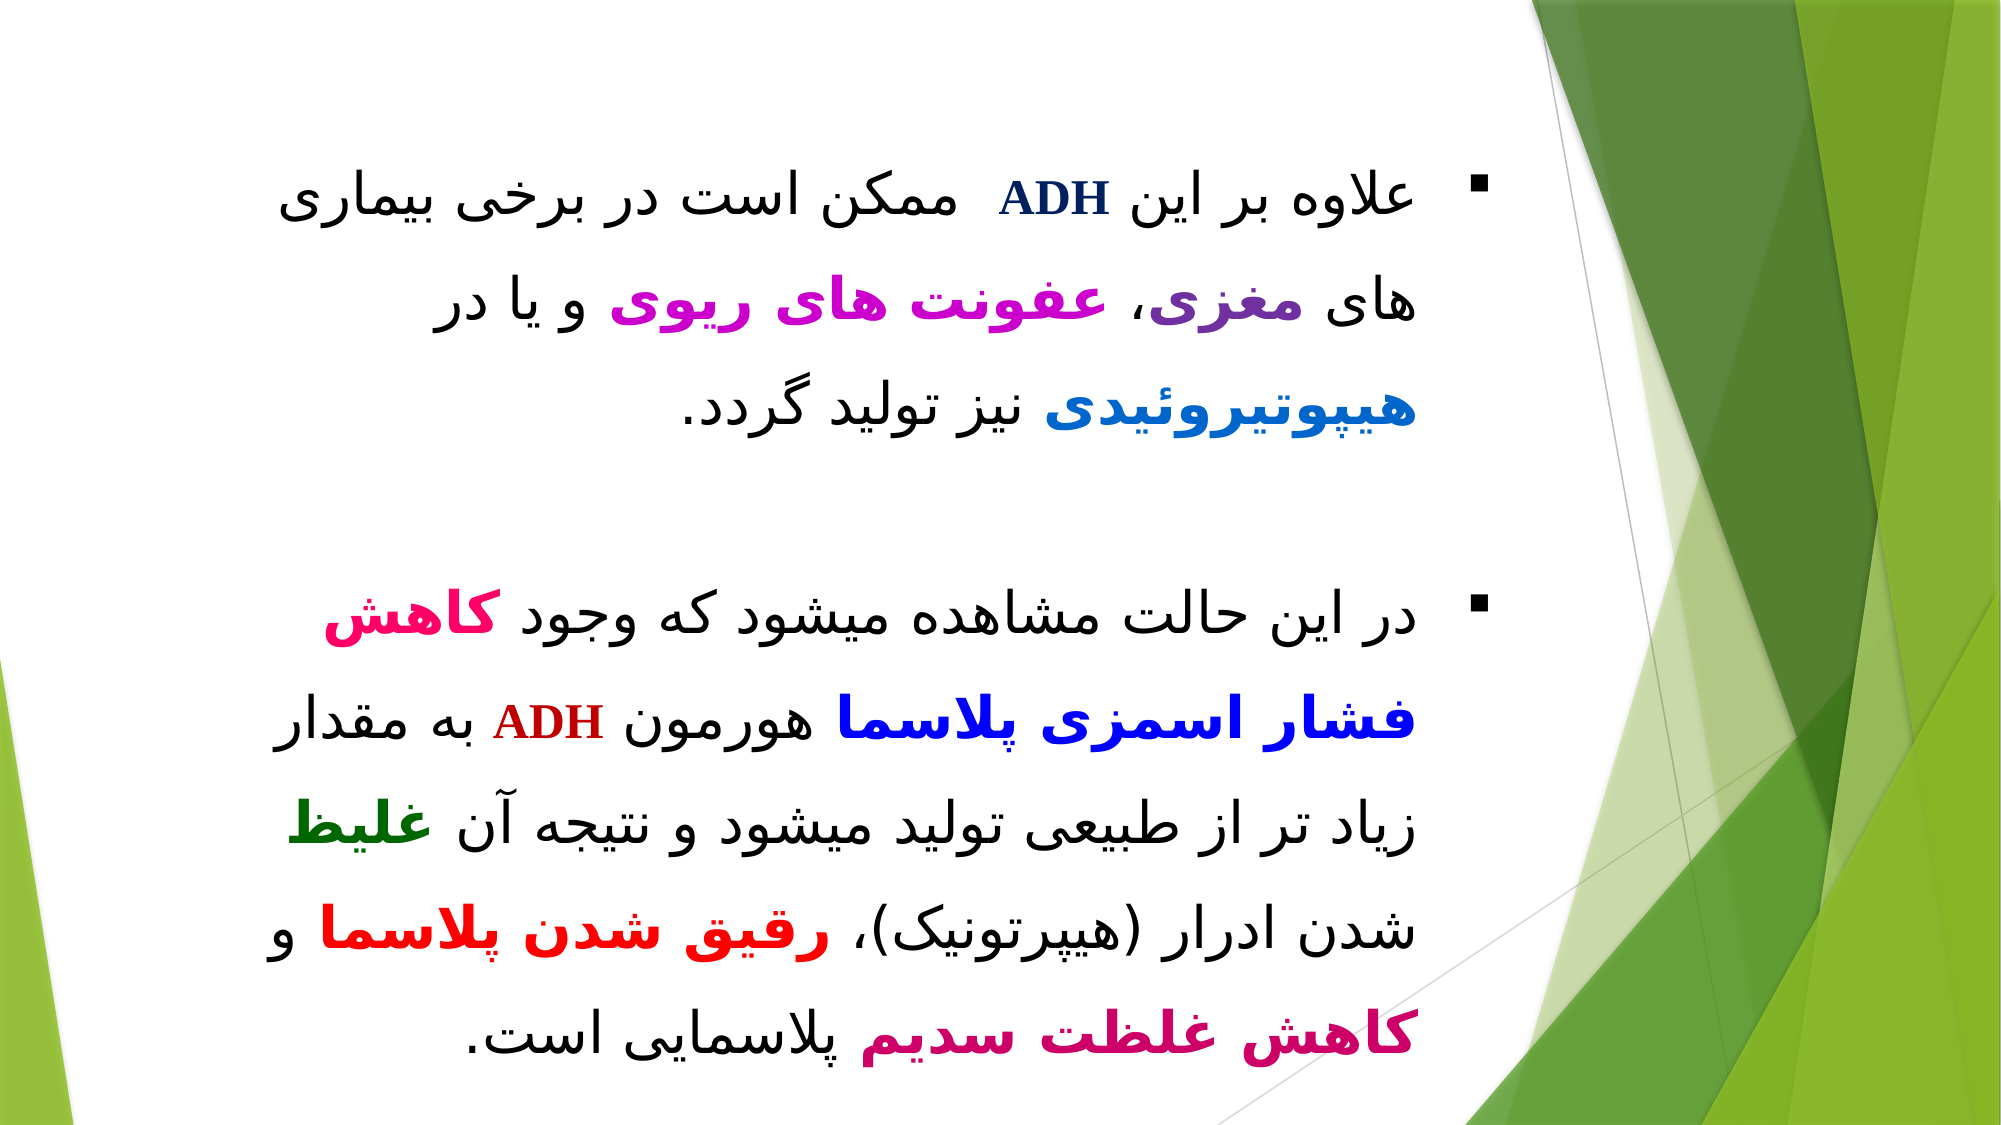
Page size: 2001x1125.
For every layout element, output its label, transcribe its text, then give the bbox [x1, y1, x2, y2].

text_box علاوه بر این ADH ممکن است در برخی بیماری های مغزی، عفونت های ریوی و یا در هیپوتیروئیدی نیز تولید گردد. در این حالت مشاهده میشود که وجود کاهش فشار اسمزی پلاسما هورمون ADH به مقدار زیاد تر از طبیعی تولید میشود و نتیجه آن غلیظ شدن ادرار (هیپرتونیک)، رقیق شدن پلاسما و کاهش غلظت سدیم پلاسمایی است. [220, 113, 1509, 1073]
